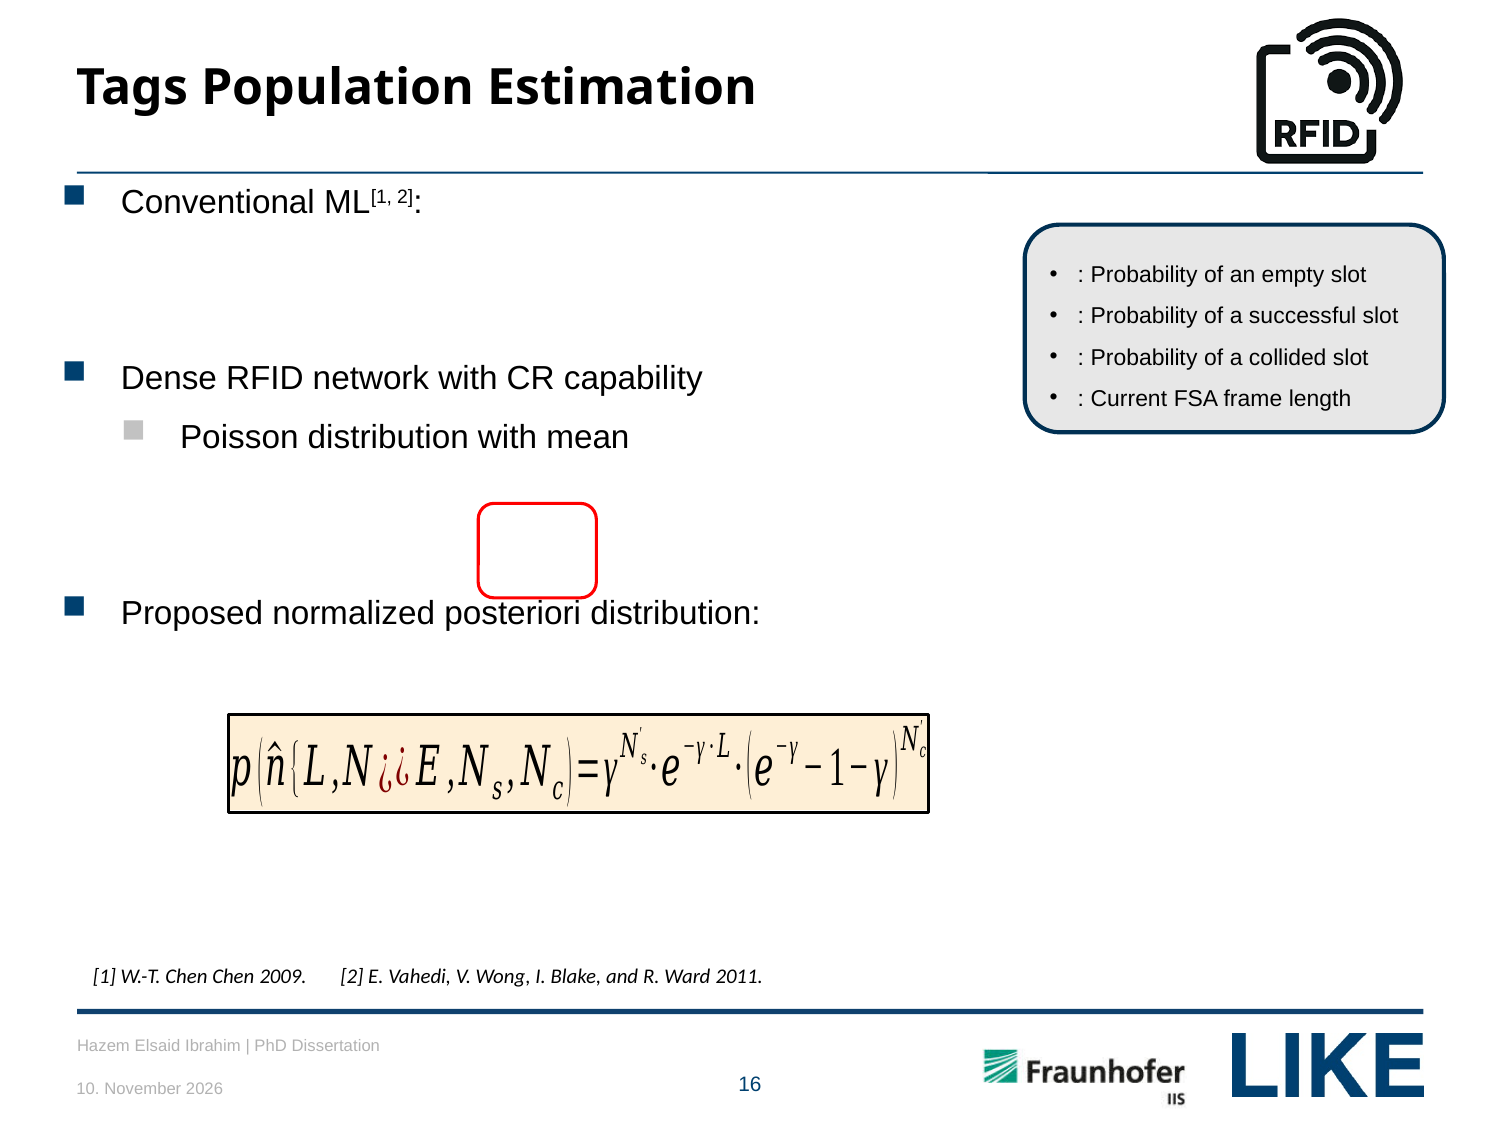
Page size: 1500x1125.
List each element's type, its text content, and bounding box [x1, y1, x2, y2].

text_box [478, 503, 597, 598]
text_box [1] W.-T. Chen Chen 2009. [78, 955, 325, 995]
footer Hazem Elsaid Ibrahim | PhD Dissertation [77, 1035, 552, 1056]
title Tags Population Estimation [76, 54, 1229, 116]
picture [974, 1022, 1193, 1116]
picture [1232, 1033, 1424, 1097]
picture [1234, 16, 1424, 166]
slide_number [76, 1077, 427, 1099]
text_box [2] E. Vahedi, V. Wong, I. Blake, and R. Ward 2011. [325, 955, 786, 995]
